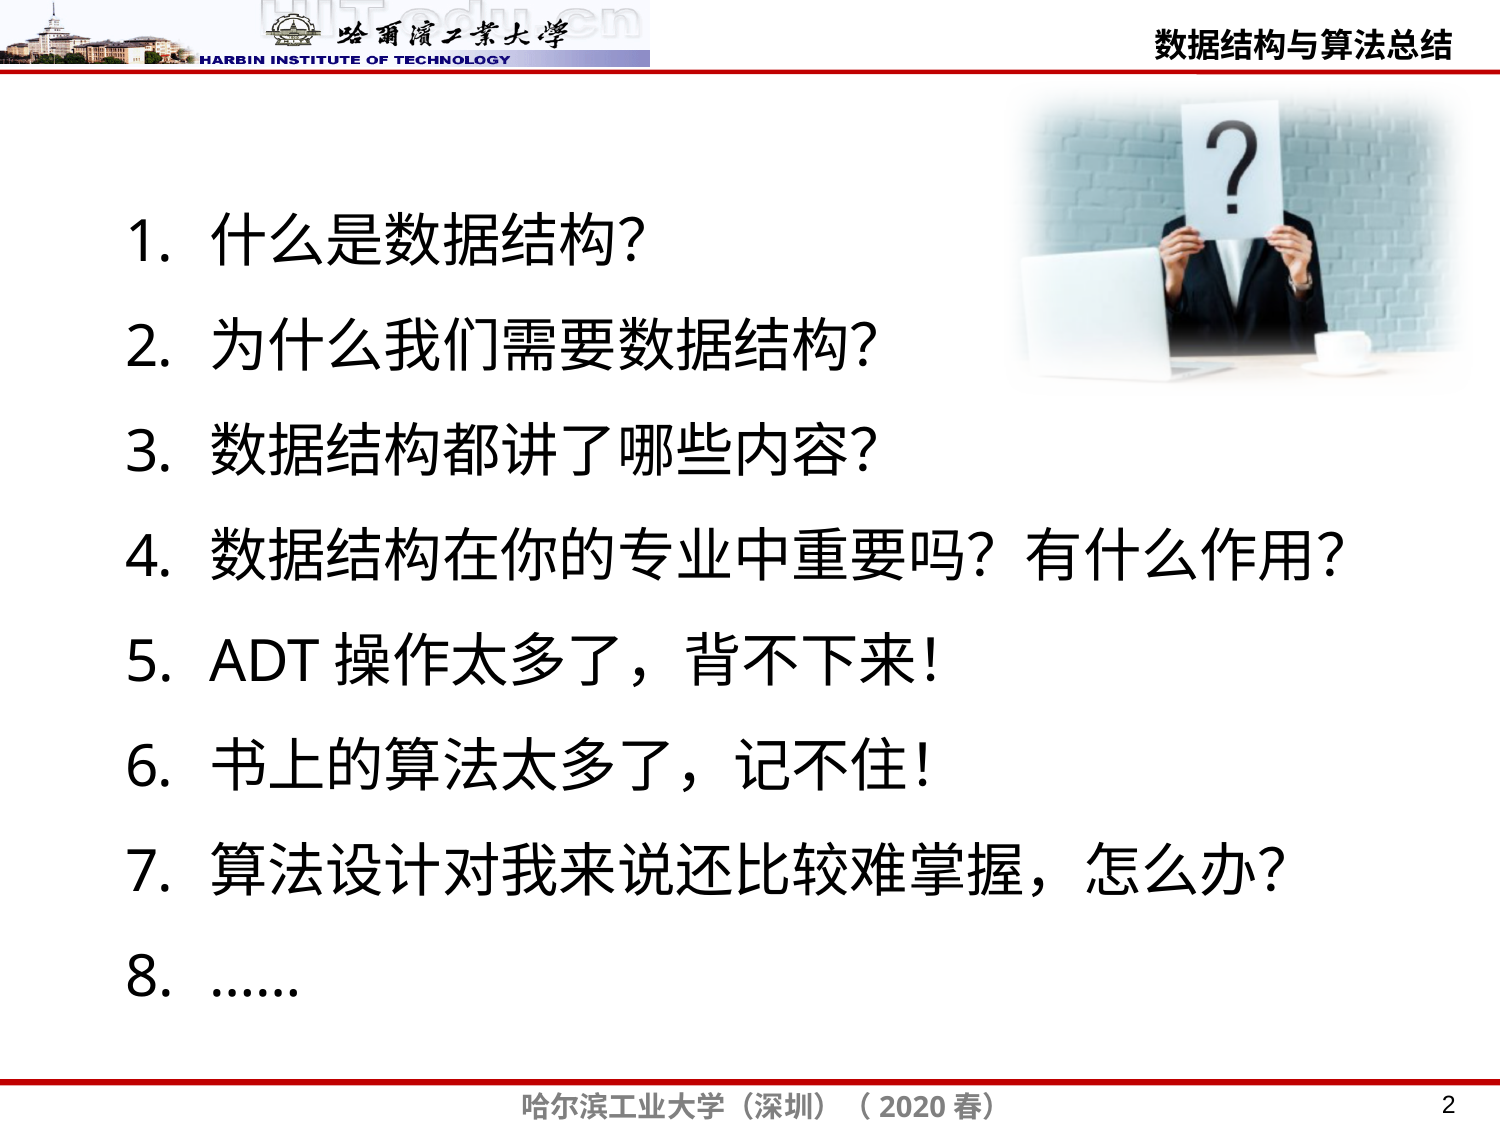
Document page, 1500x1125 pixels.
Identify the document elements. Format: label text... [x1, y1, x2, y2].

picture [1002, 79, 1475, 398]
picture [0, 0, 650, 67]
text_box 什么是数据结构？ 为什么我们需要数据结构？ 数据结构都讲了哪些内容？ 数据结构在你的专业中重要吗？有什么作用？ ADT操作太多了，背不下来！ 书上的算法太多了，记不住！ 算法设计对我来说还比较难掌握，怎么办？ …… [110, 160, 1390, 1016]
